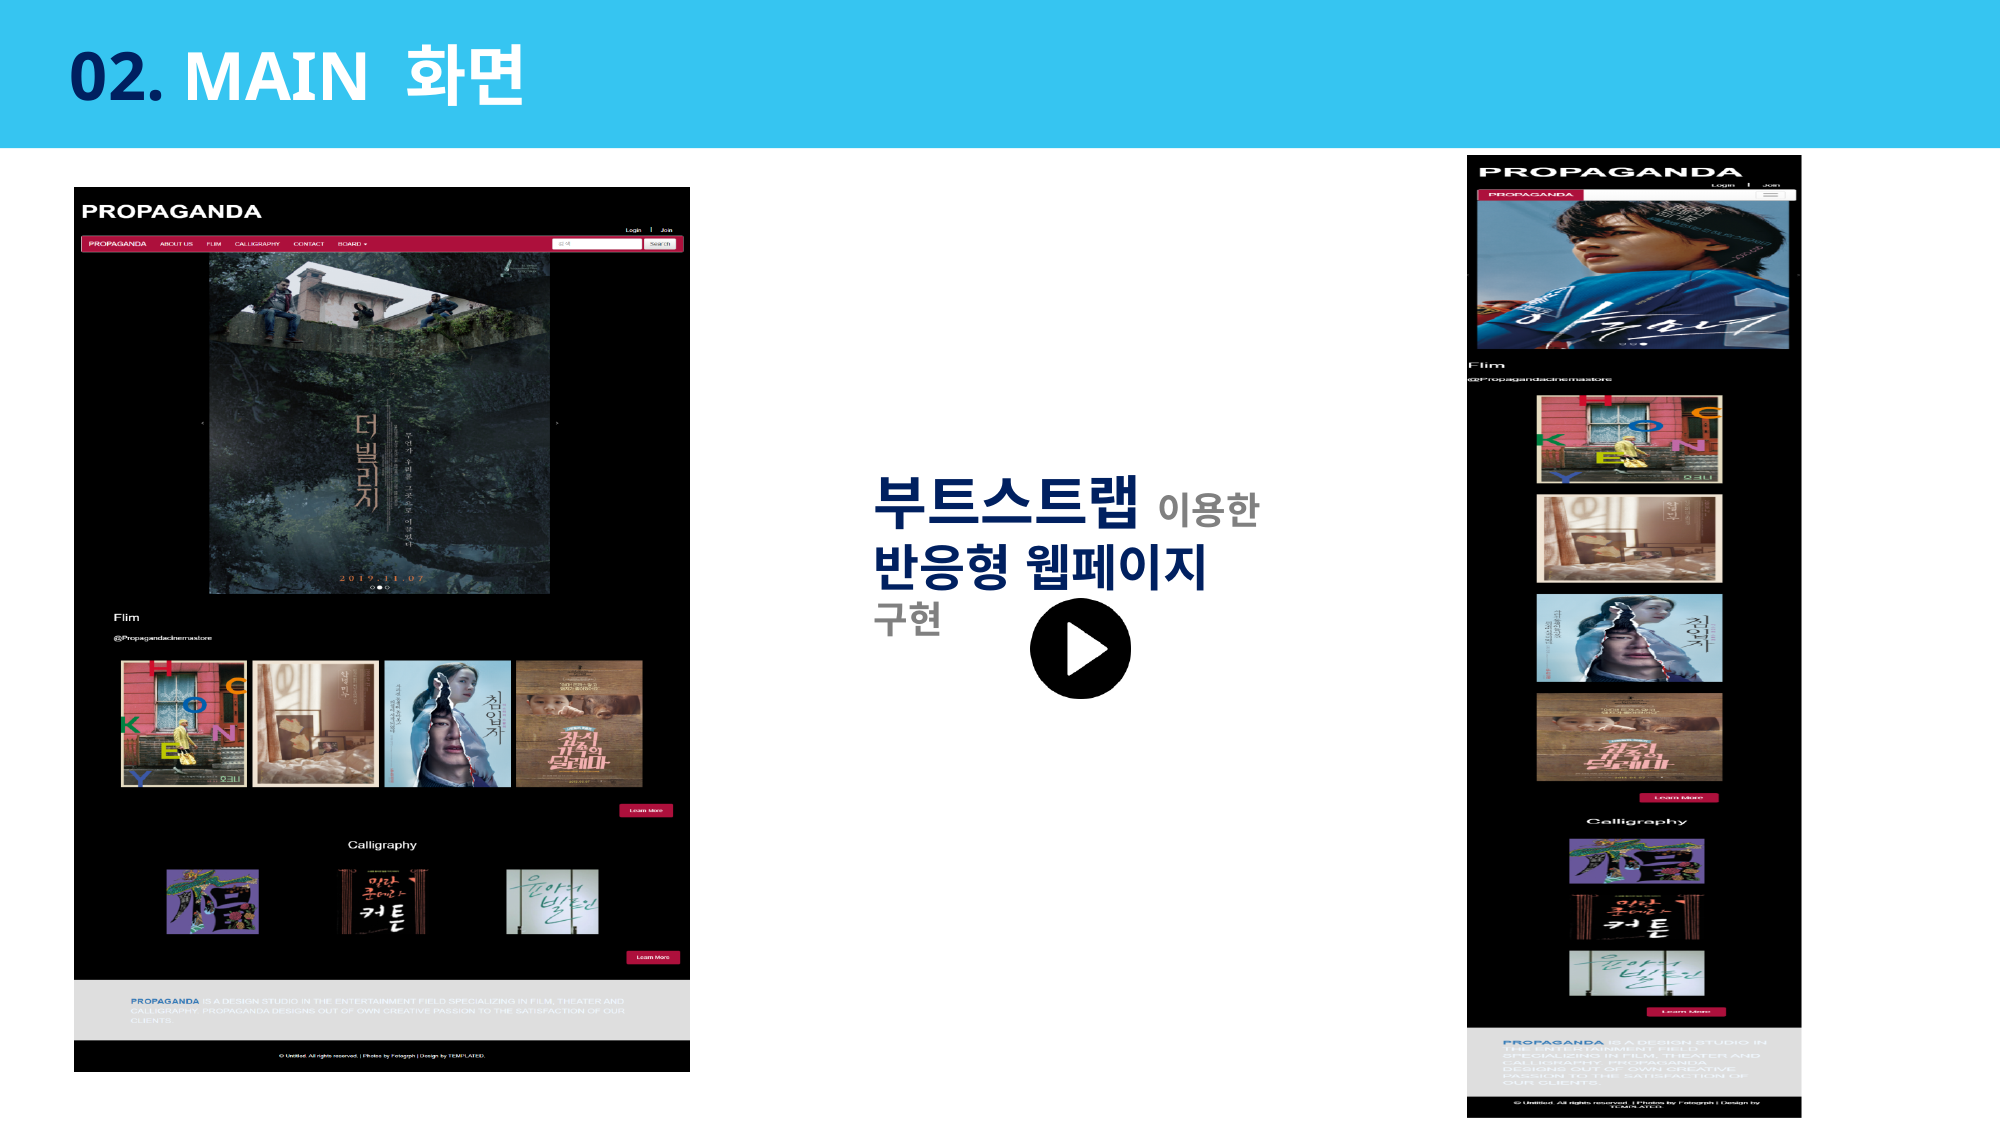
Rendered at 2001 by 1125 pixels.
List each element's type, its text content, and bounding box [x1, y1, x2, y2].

text_box 02. MAIN 화면 [55, 26, 608, 122]
text_box [0, 0, 2000, 149]
picture [1030, 598, 1131, 699]
text_box 부트스트랩 이용한 반응형 웹페이지 구현 [858, 458, 1302, 649]
picture [1467, 155, 1802, 1118]
picture [74, 187, 690, 1072]
